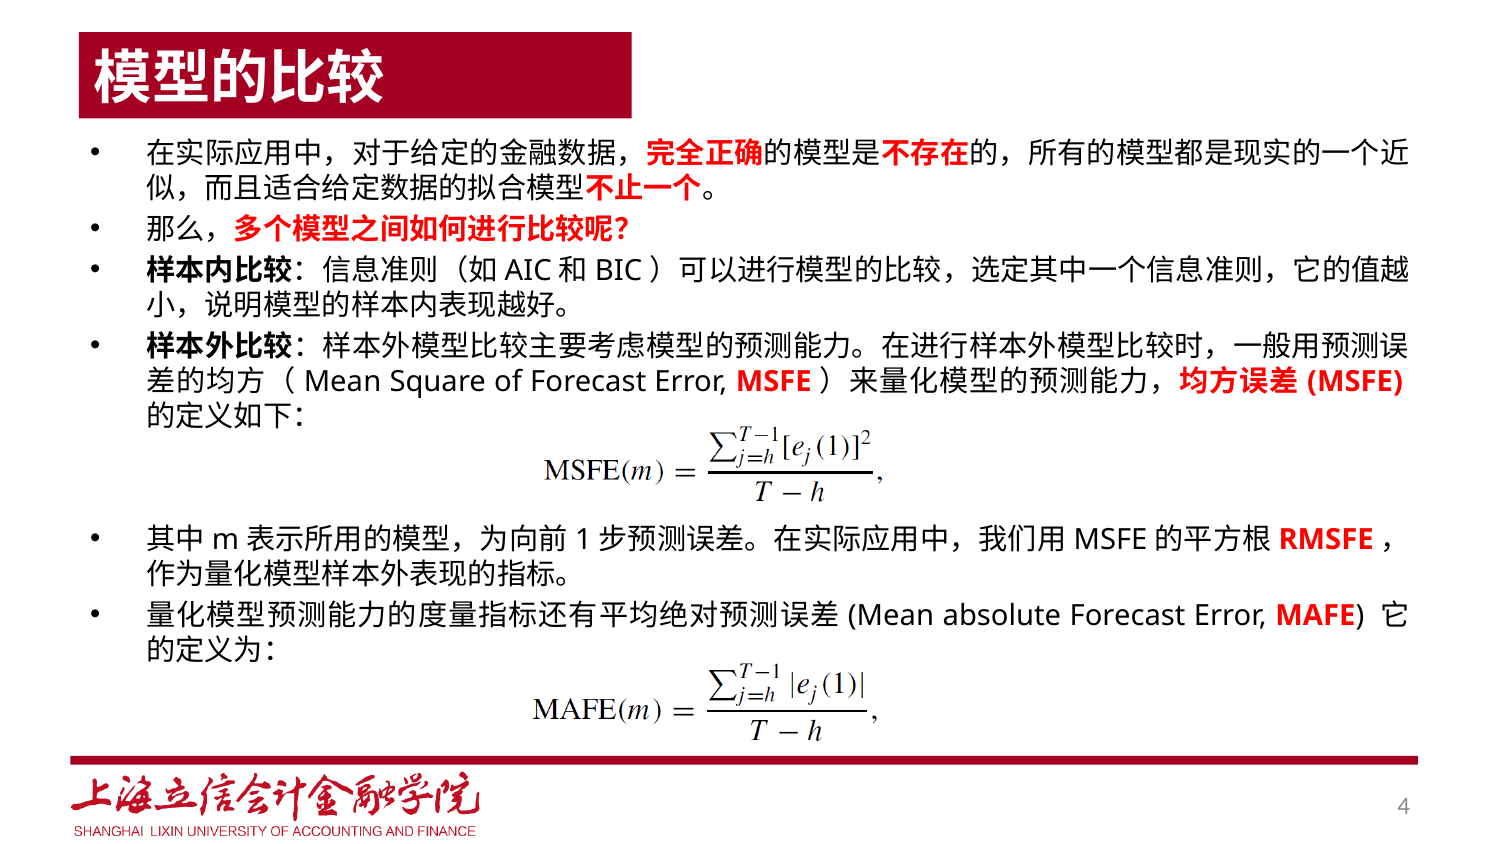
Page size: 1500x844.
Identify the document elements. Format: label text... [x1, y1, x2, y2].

picture [525, 421, 916, 511]
picture [64, 765, 487, 844]
slide_number 4 [1074, 782, 1425, 827]
picture [525, 657, 892, 746]
text_box 模型的比较 [77, 30, 634, 120]
